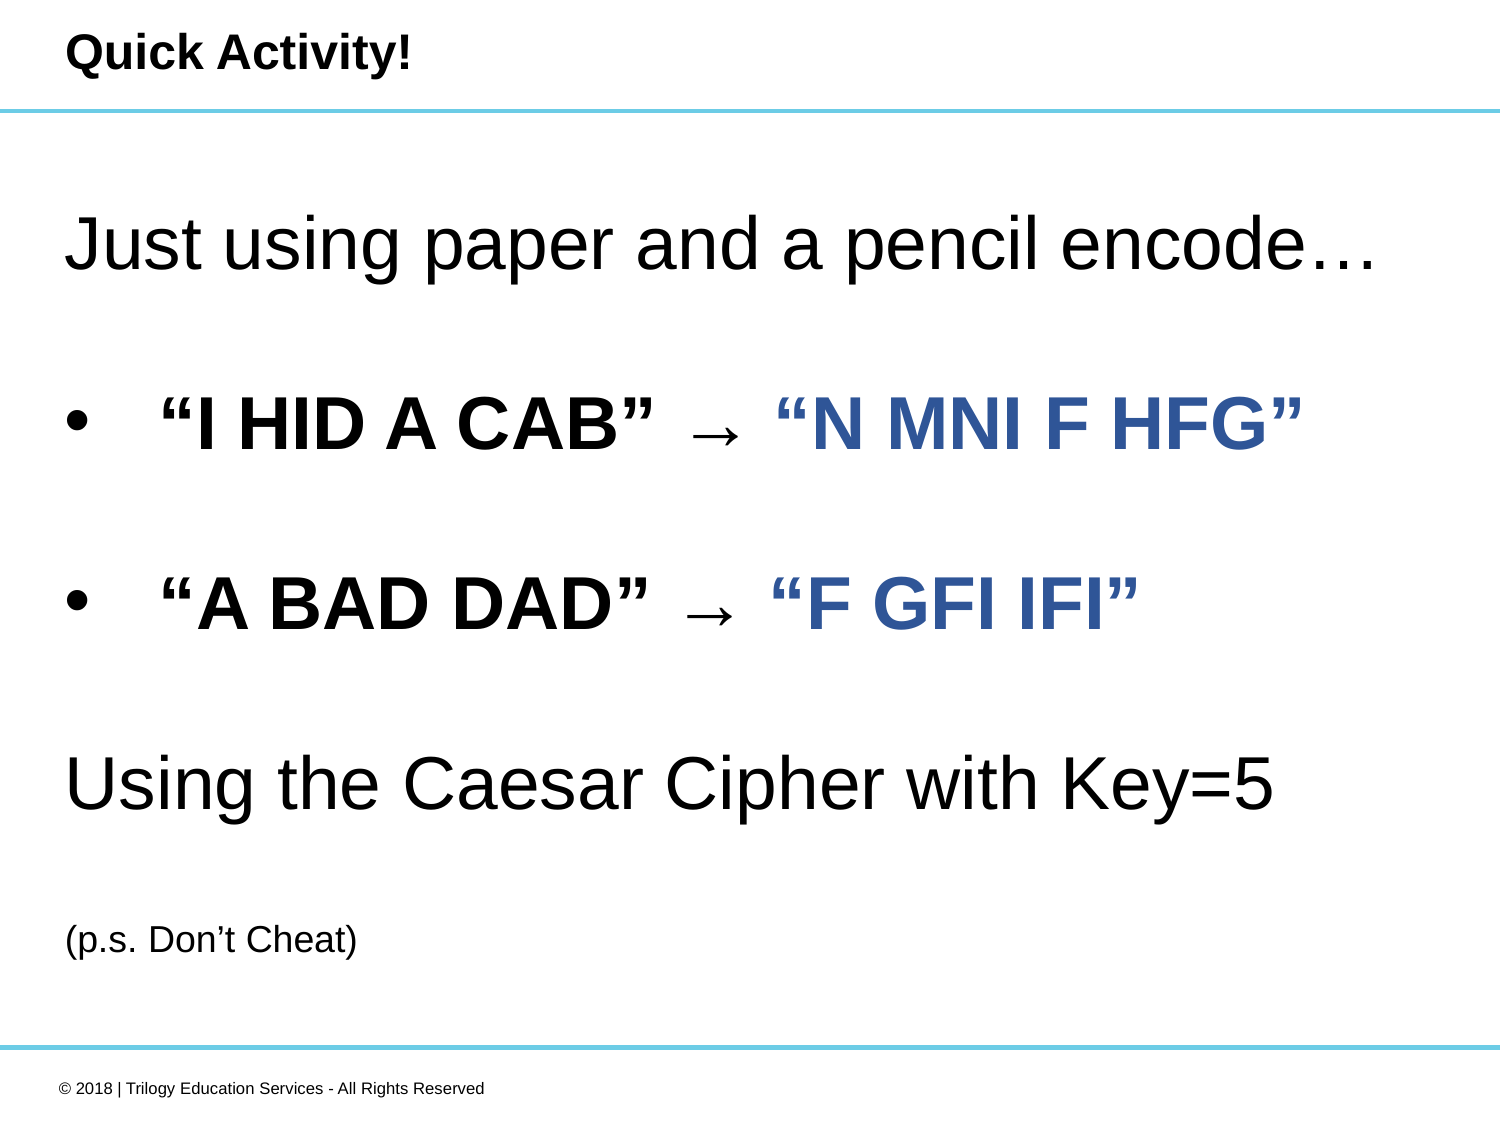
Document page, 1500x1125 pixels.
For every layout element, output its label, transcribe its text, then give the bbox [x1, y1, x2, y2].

text_box Just using paper and a pencil encode… “I HID A CAB” → “N MNI F HFG” “A BAD DAD” → “F GFI IFI” Using the Caesar Cipher with Key=5 (p.s. Don’t Cheat) [50, 187, 1450, 968]
title Quick Activity! [50, 0, 1488, 108]
